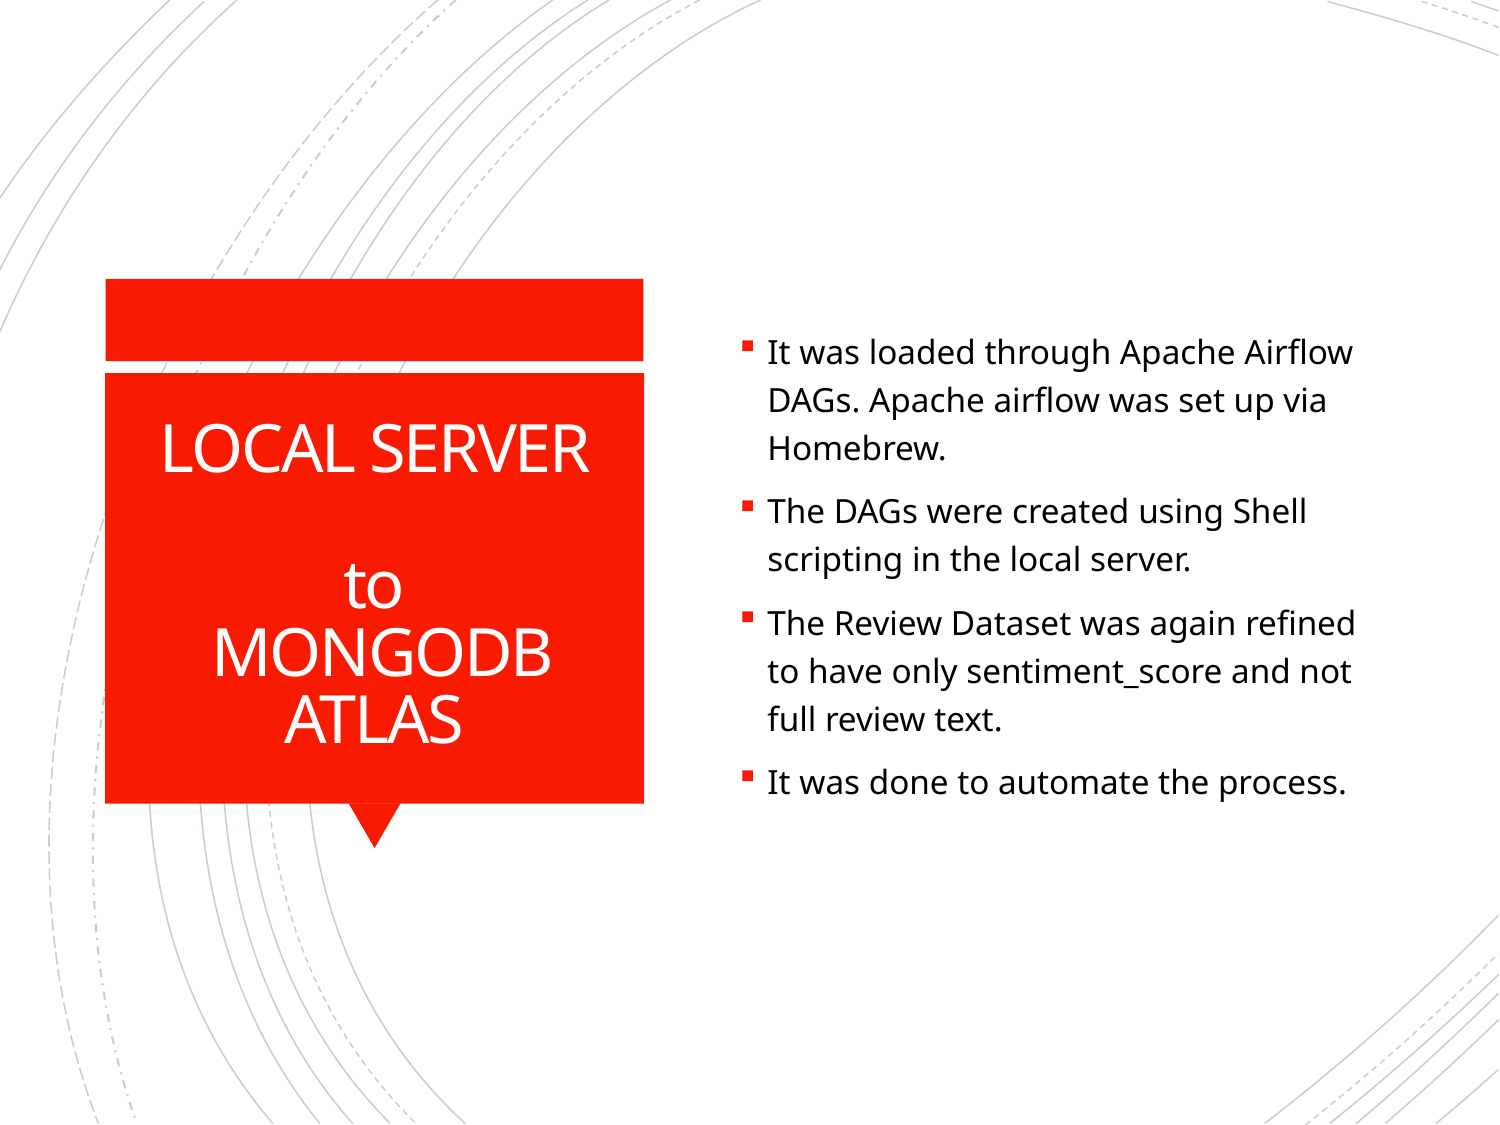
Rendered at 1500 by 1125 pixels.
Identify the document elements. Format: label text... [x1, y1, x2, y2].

title LOCAL SERVER to MONGODB ATLAS [118, 385, 630, 790]
list It was loaded through Apache Airflow DAGs. Apache airflow was set up via Homebrew. The DAGs were created using Shell scripting in the local server. The Review Dataset was again refined to have only sentiment_score and not full review text. It was done to automate the process. [724, 131, 1396, 993]
